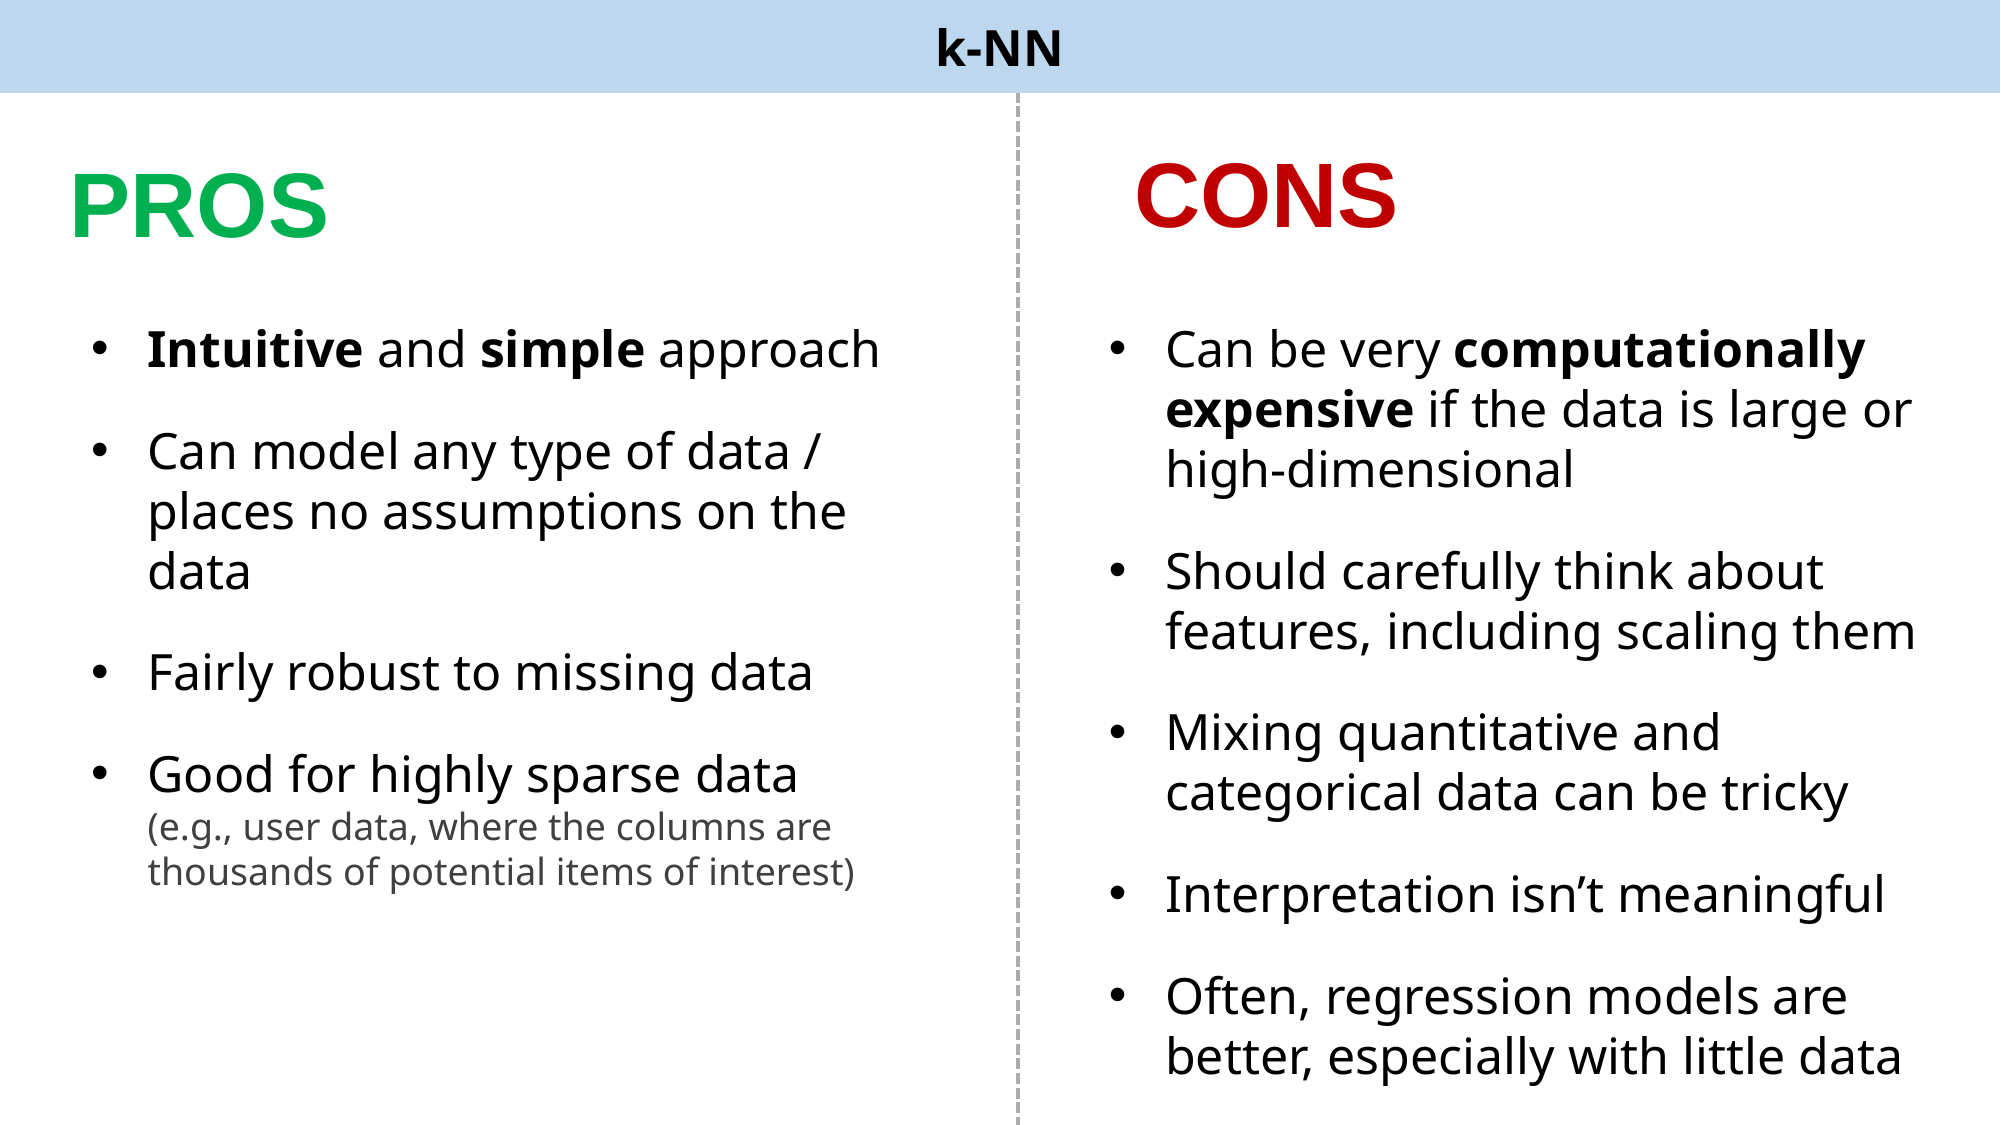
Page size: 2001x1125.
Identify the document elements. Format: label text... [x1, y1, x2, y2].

text_box k-NN [743, 8, 1256, 84]
text_box [0, 0, 2000, 94]
text_box Intuitive and simple approach Can model any type of data / places no assumptions on the data Fairly robust to missing data Good for highly sparse data (e.g., user data, where the columns are thousands of potential items of interest) [76, 310, 969, 1002]
text_box CONS [1119, 128, 1423, 254]
text_box Can be very computationally expensive if the data is large or high-dimensional Should carefully think about features, including scaling them Mixing quantitative and categorical data can be tricky Interpretation isn’t meaningful Often, regression models are better, especially with little data [1094, 310, 1987, 1092]
text_box PROS [54, 138, 358, 264]
